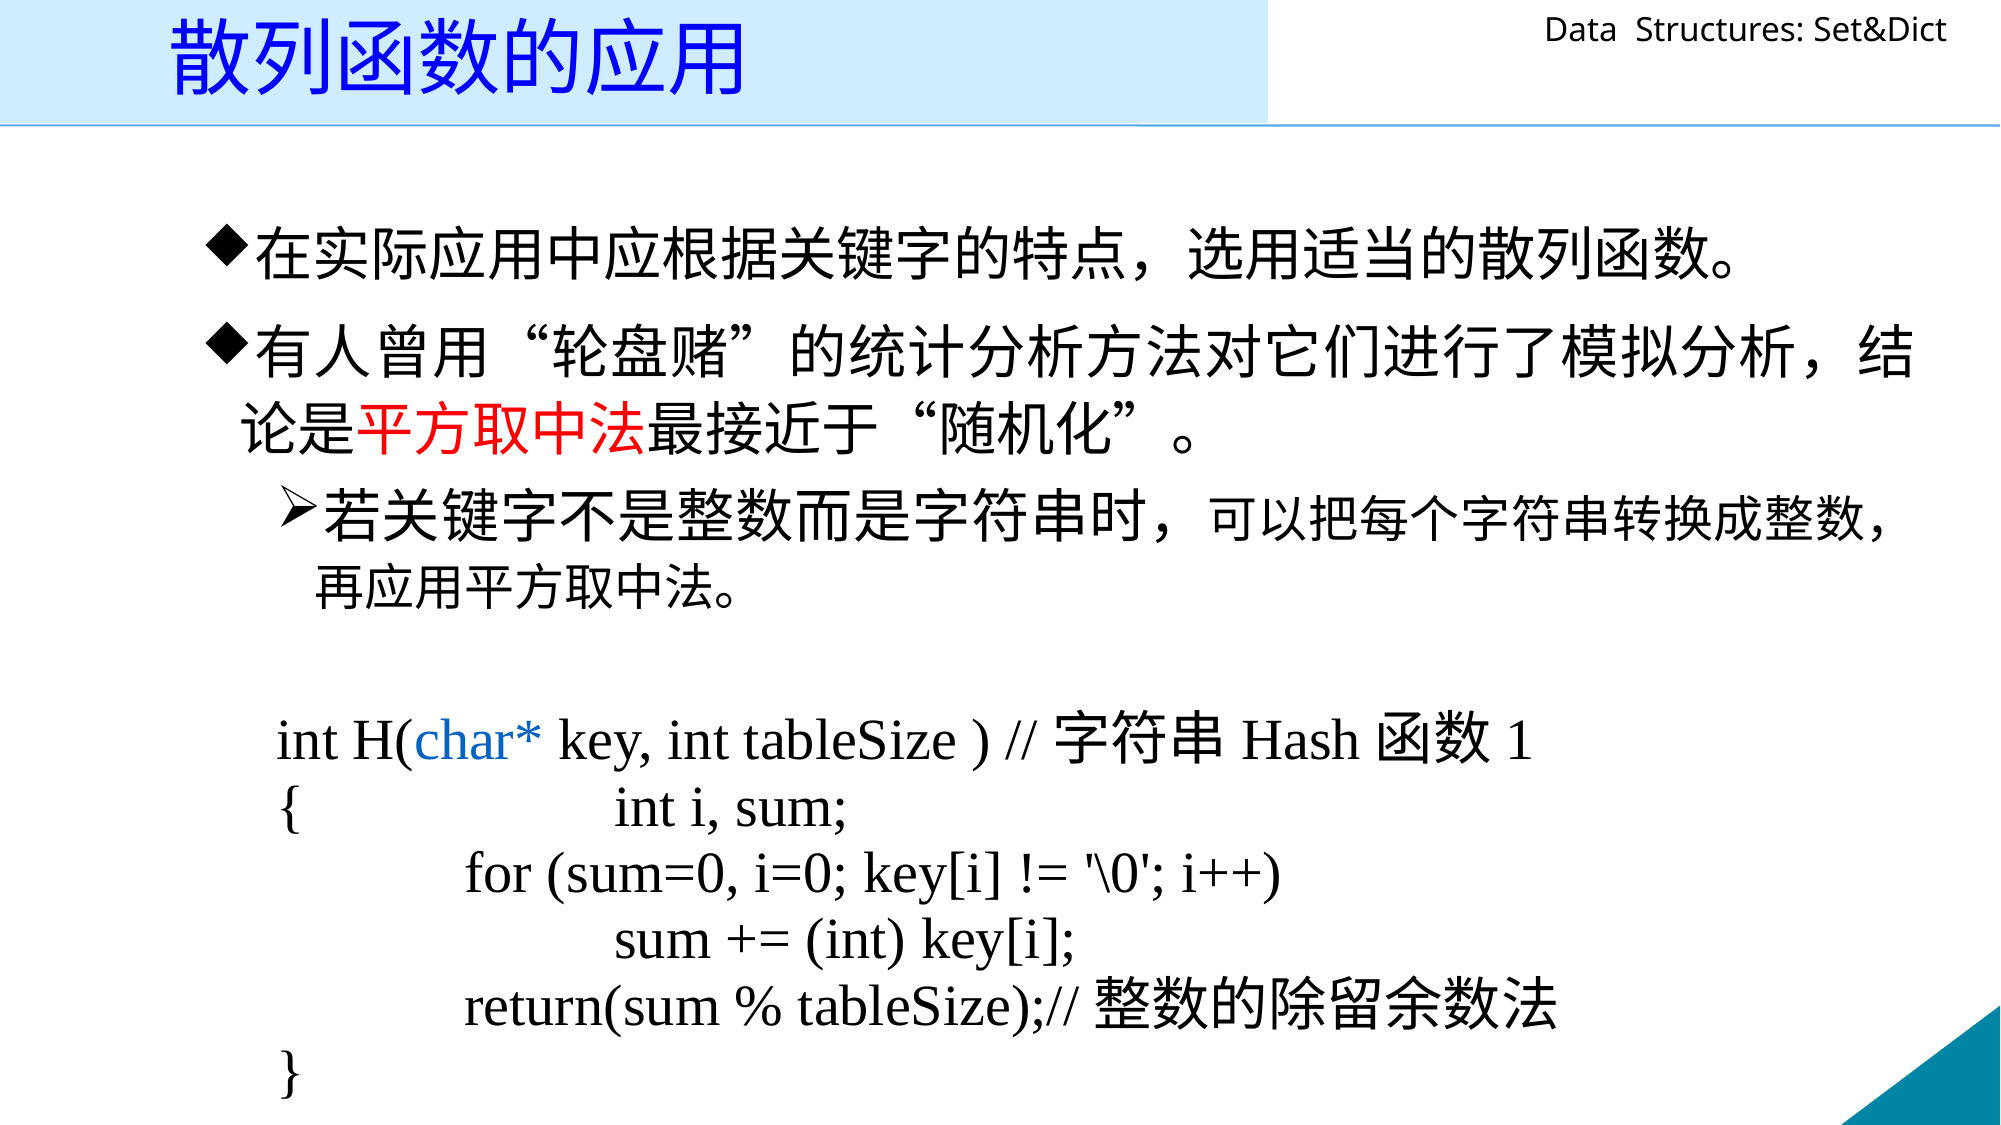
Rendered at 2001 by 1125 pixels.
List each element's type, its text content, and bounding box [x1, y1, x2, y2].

list 在实际应用中应根据关键字的特点，选用适当的散列函数。 有人曾用“轮盘赌”的统计分析方法对它们进行了模拟分析，结论是平方取中法最接近于“随机化”。 若关键字不是整数而是字符串时，可以把每个字符串转换成整数，再应用平方取中法。 int H(char* key, int tableSize ) //字符串Hash函数1 { int i, sum; for (sum=0, i=0; key[i] != '\0'; i++) sum += (int) key[i]; return(sum % tableSize);//整数的除留余数法 } [186, 202, 1931, 997]
title 散列函数的应用 [153, 0, 1447, 125]
